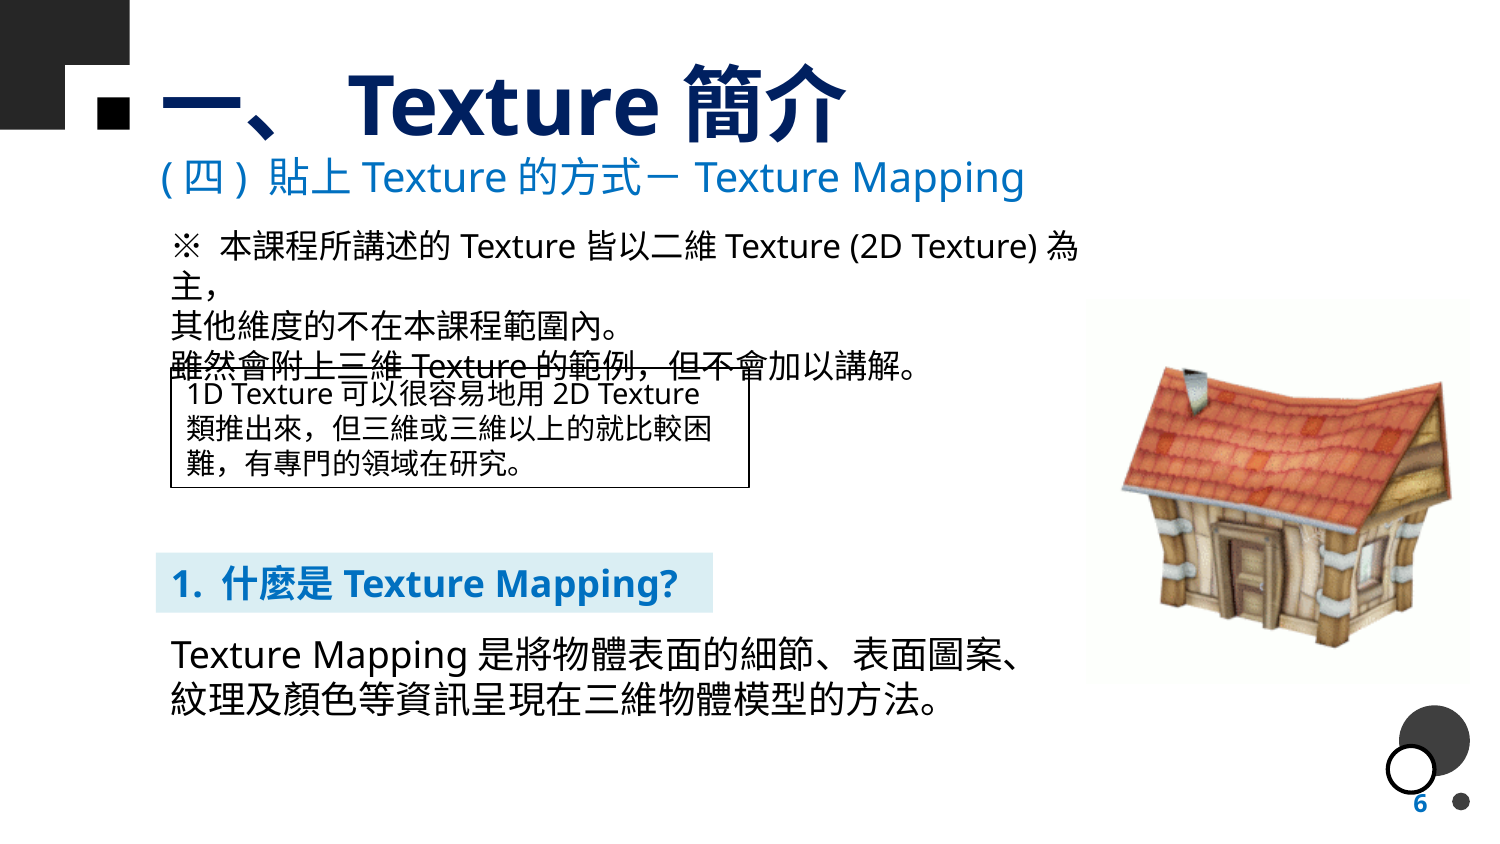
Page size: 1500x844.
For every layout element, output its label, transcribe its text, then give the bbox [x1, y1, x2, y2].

text_box 1D Texture可以很容易地用2D Texture類推出來，但三維或三維以上的就比較困難，有專門的領域在研究。 [171, 367, 750, 488]
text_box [1387, 705, 1471, 811]
text_box ※ 本課程所講述的Texture皆以二維Texture (2D Texture)為主， 其他維度的不在本課程範圍內。 雖然會附上三維Texture的範例，但不會加以講解。 [155, 218, 1146, 393]
text_box 1. 什麼是Texture Mapping? [155, 552, 713, 613]
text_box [0, 0, 130, 130]
picture [1085, 298, 1471, 684]
text_box Texture Mapping是將物體表面的細節、表面圖案、紋理及顏色等資訊呈現在三維物體模型的方法。 [155, 623, 1065, 729]
slide_number 6 [1092, 782, 1443, 827]
text_box (四) 貼上Texture的方式－Texture Mapping [145, 143, 1086, 209]
title 一、Texture簡介 [145, 32, 897, 143]
